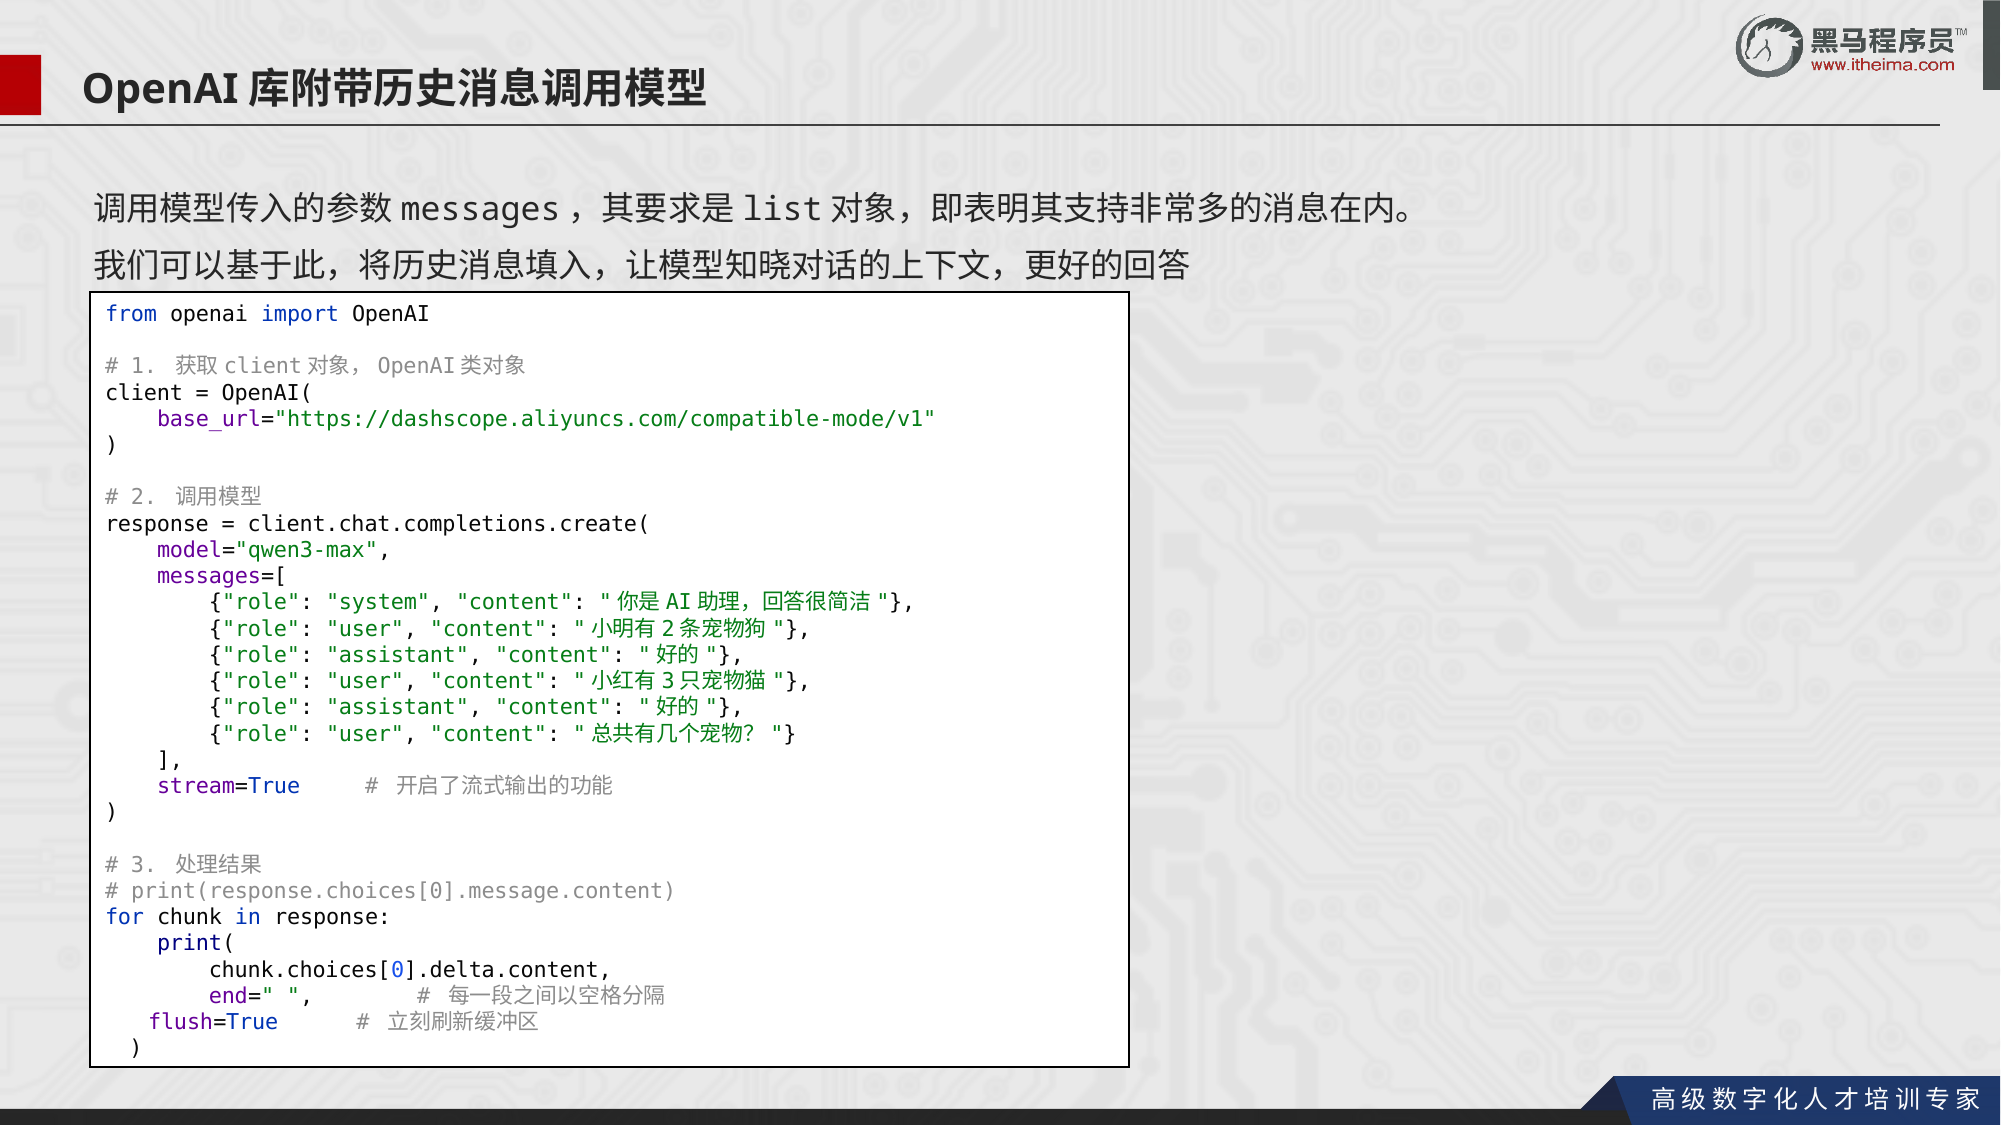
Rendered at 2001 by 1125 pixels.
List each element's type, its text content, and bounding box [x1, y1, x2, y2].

list 调用模型传入的参数messages，其要求是list对象，即表明其支持非常多的消息在内。 我们可以基于此，将历史消息填入，让模型知晓对话的上下文，更好的回答 [78, 184, 1910, 428]
picture [1705, 0, 1995, 109]
text_box from openai import OpenAI # 1. 获取client对象，OpenAI类对象 client = OpenAI( base_url="https://dashscope.aliyuncs.com/compatible-mode/v1" ) # 2. 调用模型 response = client.chat.completions.create( model="qwen3-max", messages=[ {"role": "system", "content": "你是AI助理，回答很简洁"}, {"role": "user", "content": "小明有2条宠物狗"}, {"role": "assistant", "content": "好的"}, {"role": "user", "content": "小红有3只宠物猫"}, {"role": "assistant", "content": "好的"}, {"role": "user", "content": "总共有几个宠物？"} ], stream=True # 开启了流式输出的功能 ) # 3. 处理结果 # print(response.choices[0].message.content) for chunk in response: print( chunk.choices[0].delta.content, end=" ", # 每一段之间以空格分隔 flush=True # 立刻刷新缓冲区 ) [89, 291, 1130, 1068]
list OpenAI库附带历史消息调用模型 [66, 54, 882, 126]
